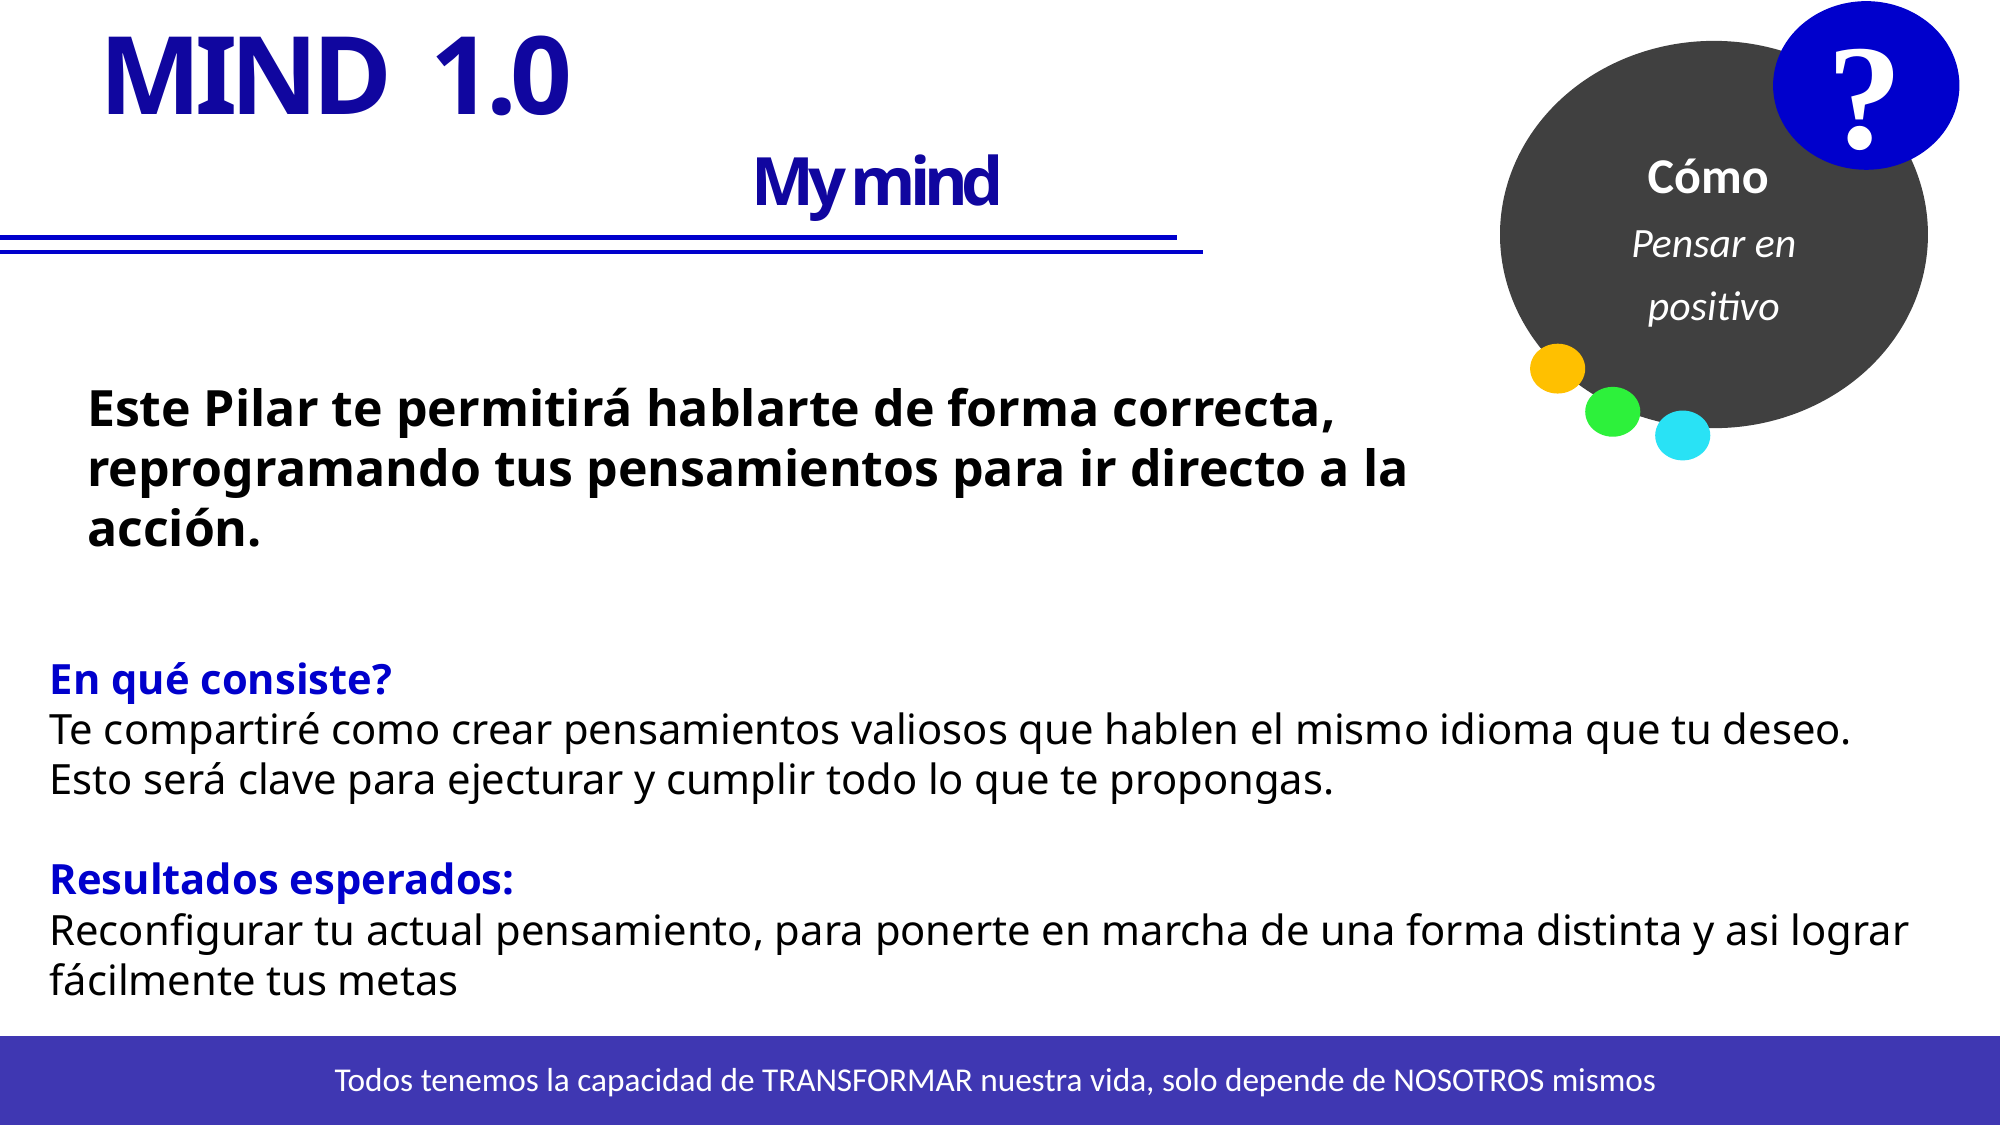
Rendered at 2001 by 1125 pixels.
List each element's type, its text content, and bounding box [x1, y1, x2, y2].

text_box Todos tenemos la capacidad de TRANSFORMAR nuestra vida, solo depende de NOSOTROS mismos [0, 1036, 2000, 1125]
text_box [1591, 429, 1635, 438]
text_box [1499, 1, 1960, 429]
text_box MIND 1.0 My mind [0, 12, 1080, 220]
text_box Este Pilar te permitirá hablarte de forma correcta, reprogramando tus pensamientos para ir directo a la acción. [72, 368, 1438, 624]
text_box [1654, 429, 1712, 462]
text_box En qué consiste? Te compartiré como crear pensamientos valiosos que hablen el mismo idioma que tu deseo. Esto será clave para ejecturar y cumplir todo lo que te propongas. Resultados esperados: Reconfigurar tu actual pensamiento, para ponerte en marcha de una forma distinta y asi lograr fácilmente tus metas [34, 645, 1928, 1011]
